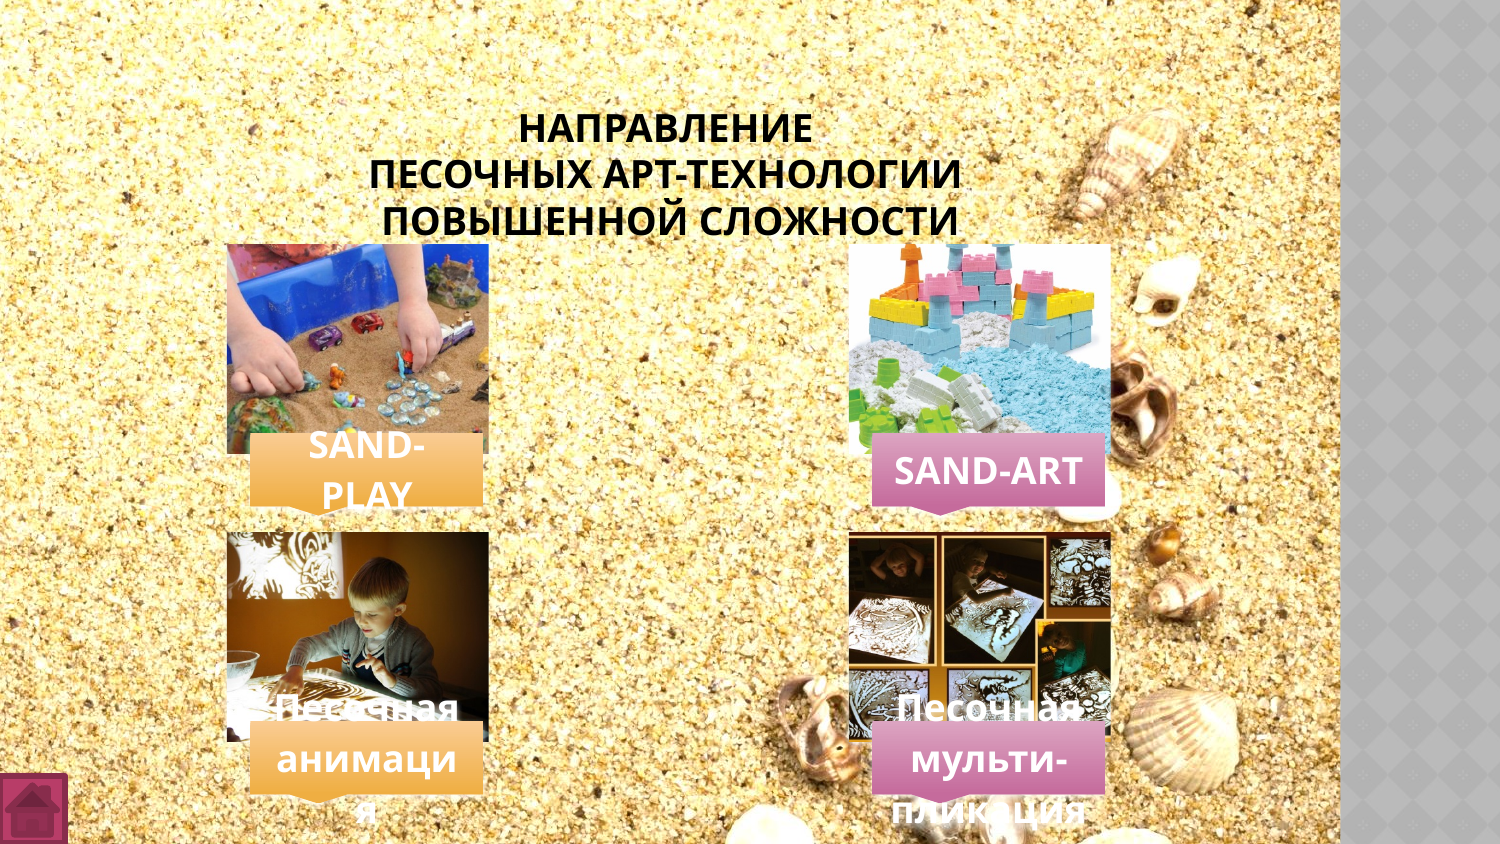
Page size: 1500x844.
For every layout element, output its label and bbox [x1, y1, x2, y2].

list [74, 244, 1263, 795]
picture [0, 0, 1341, 844]
